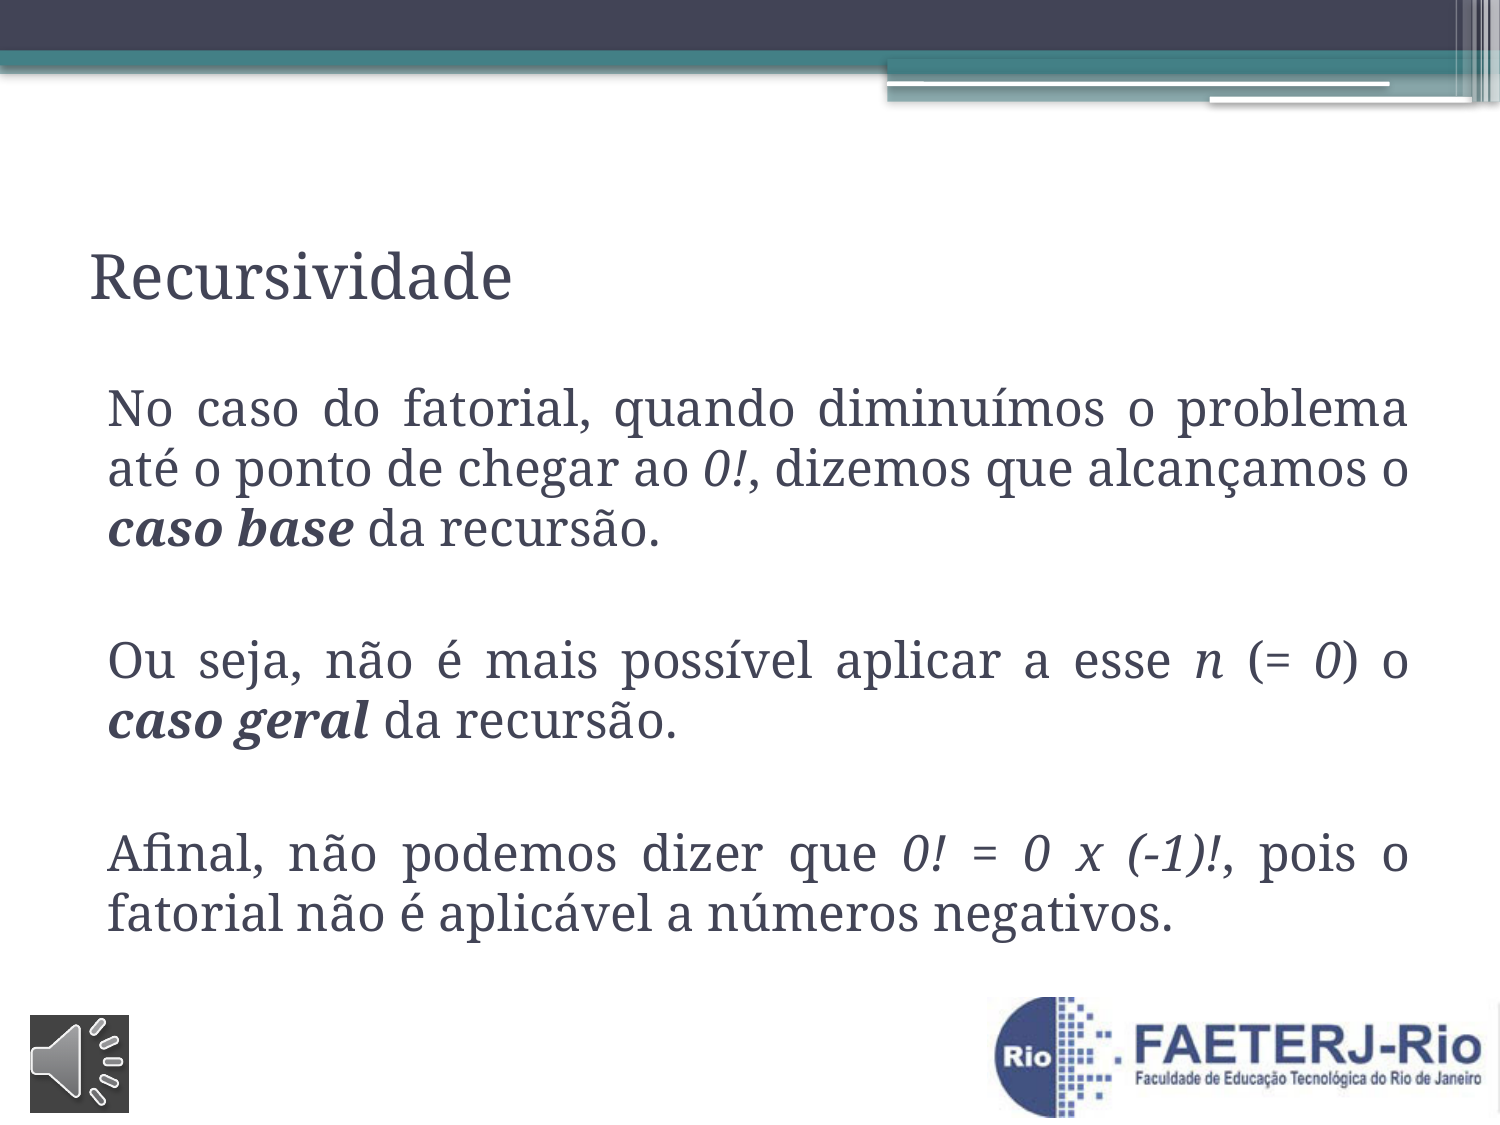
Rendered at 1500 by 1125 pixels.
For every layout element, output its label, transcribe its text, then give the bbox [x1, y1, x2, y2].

picture [29, 1014, 130, 1115]
list No caso do fatorial, quando diminuímos o problema até o ponto de chegar ao 0!, dizemos que alcançamos o caso base da recursão. Ou seja, não é mais possível aplicar a esse n (= 0) o caso geral da recursão. Afinal, não podemos dizer que 0! = 0 x (-1)!, pois o fatorial não é aplicável a números negativos. [75, 368, 1425, 1079]
picture [987, 996, 1500, 1118]
title Recursividade [75, 187, 1425, 363]
